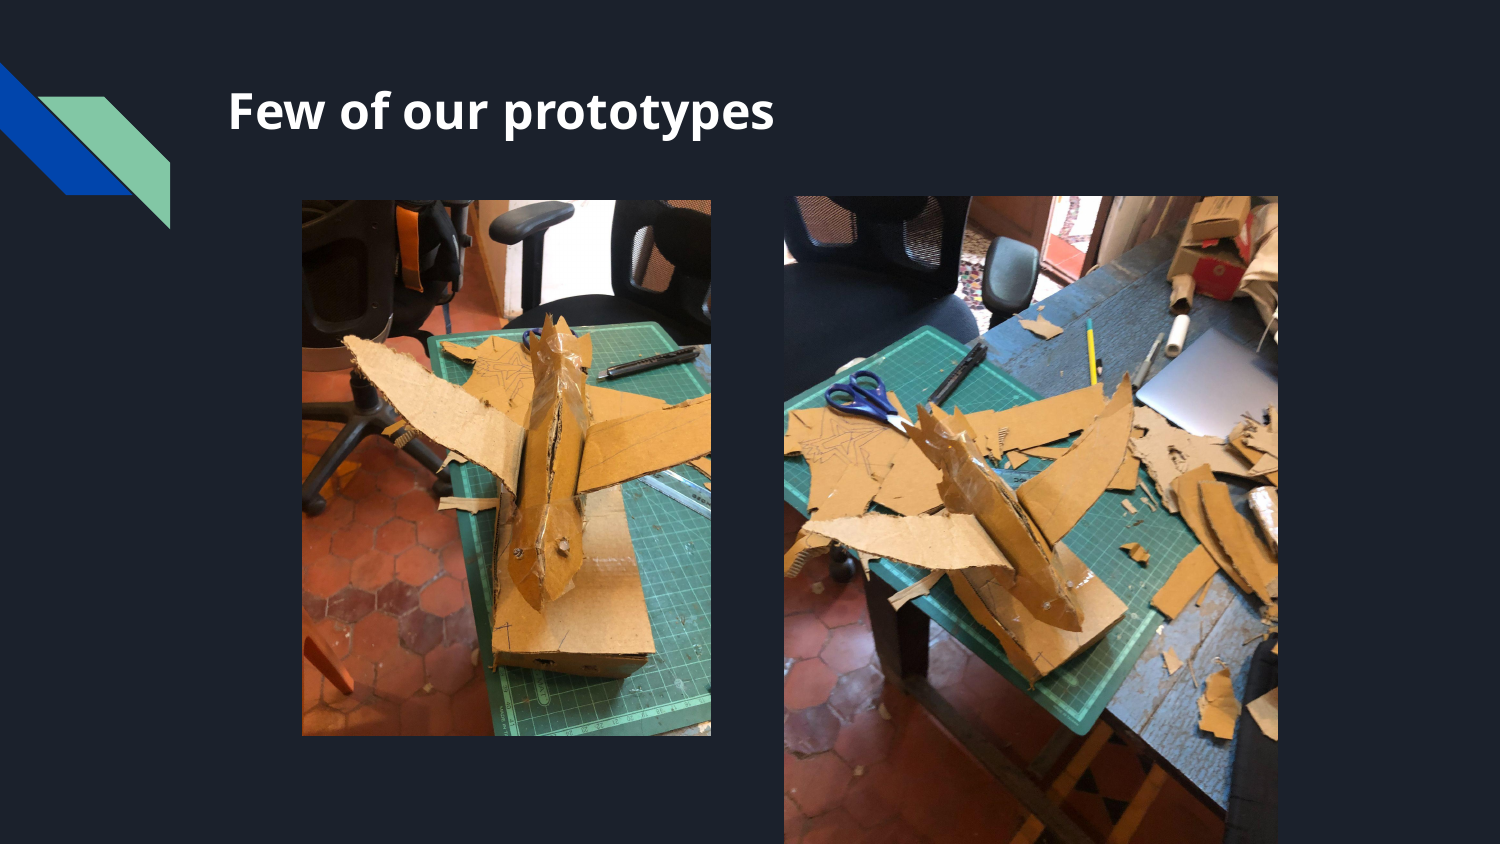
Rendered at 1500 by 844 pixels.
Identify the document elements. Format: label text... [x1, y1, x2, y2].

picture [302, 199, 711, 736]
title Few of our prototypes [212, 64, 1368, 215]
picture [784, 195, 1278, 844]
